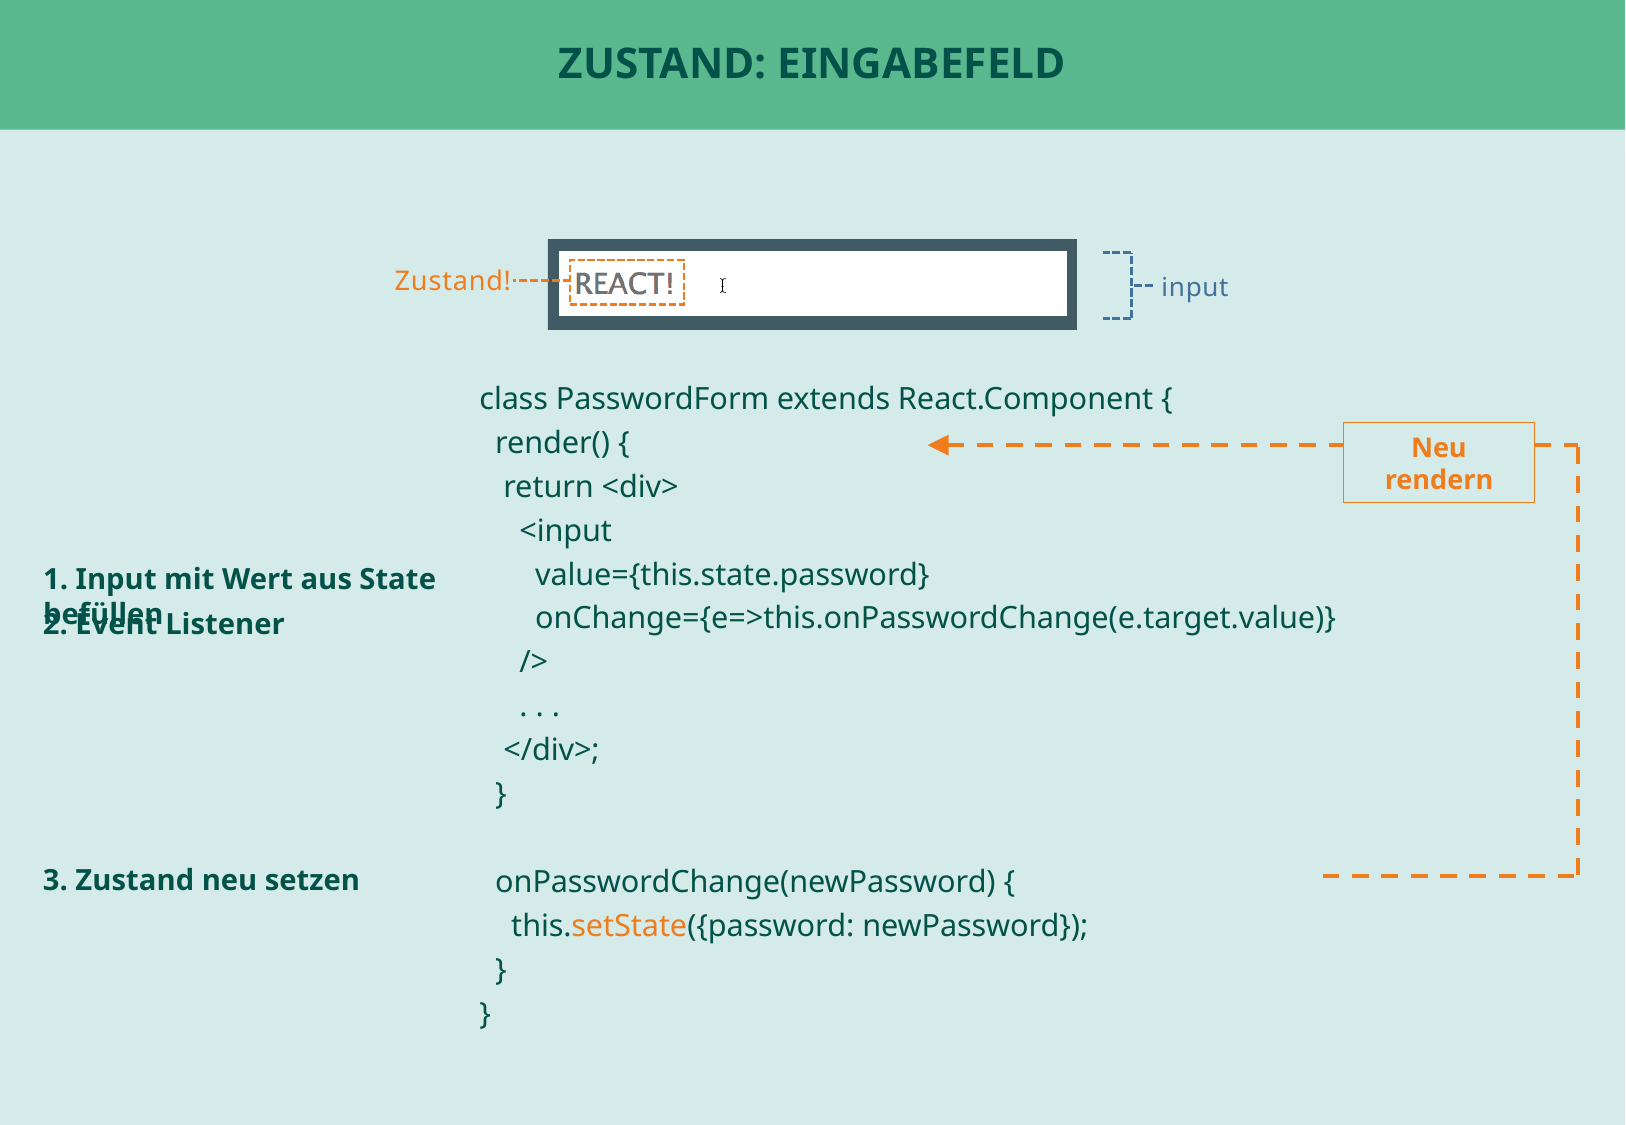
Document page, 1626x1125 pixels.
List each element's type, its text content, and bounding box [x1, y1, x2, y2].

text_box Neu rendern [1343, 422, 1535, 445]
text_box class PasswordForm extends React.Component { render() { return <div> <input value={this.state.password} onChange={e=>this.onPasswordChange(e.target.value)} /> . . . </div>; } onPasswordChange(newPassword) { this.setState({password: newPassword}); } } [479, 371, 1562, 1031]
text_box Zustand! [394, 263, 531, 309]
title Zustand: Eingabefeld [0, 0, 1625, 130]
text_box 2. Event Listener [28, 598, 481, 648]
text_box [547, 239, 1078, 330]
text_box 1. Input mit Wert aus State befüllen [28, 552, 570, 638]
text_box Neu rendern [1343, 446, 1535, 503]
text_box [1103, 252, 1249, 319]
text_box 3. Zustand neu setzen [28, 853, 481, 904]
